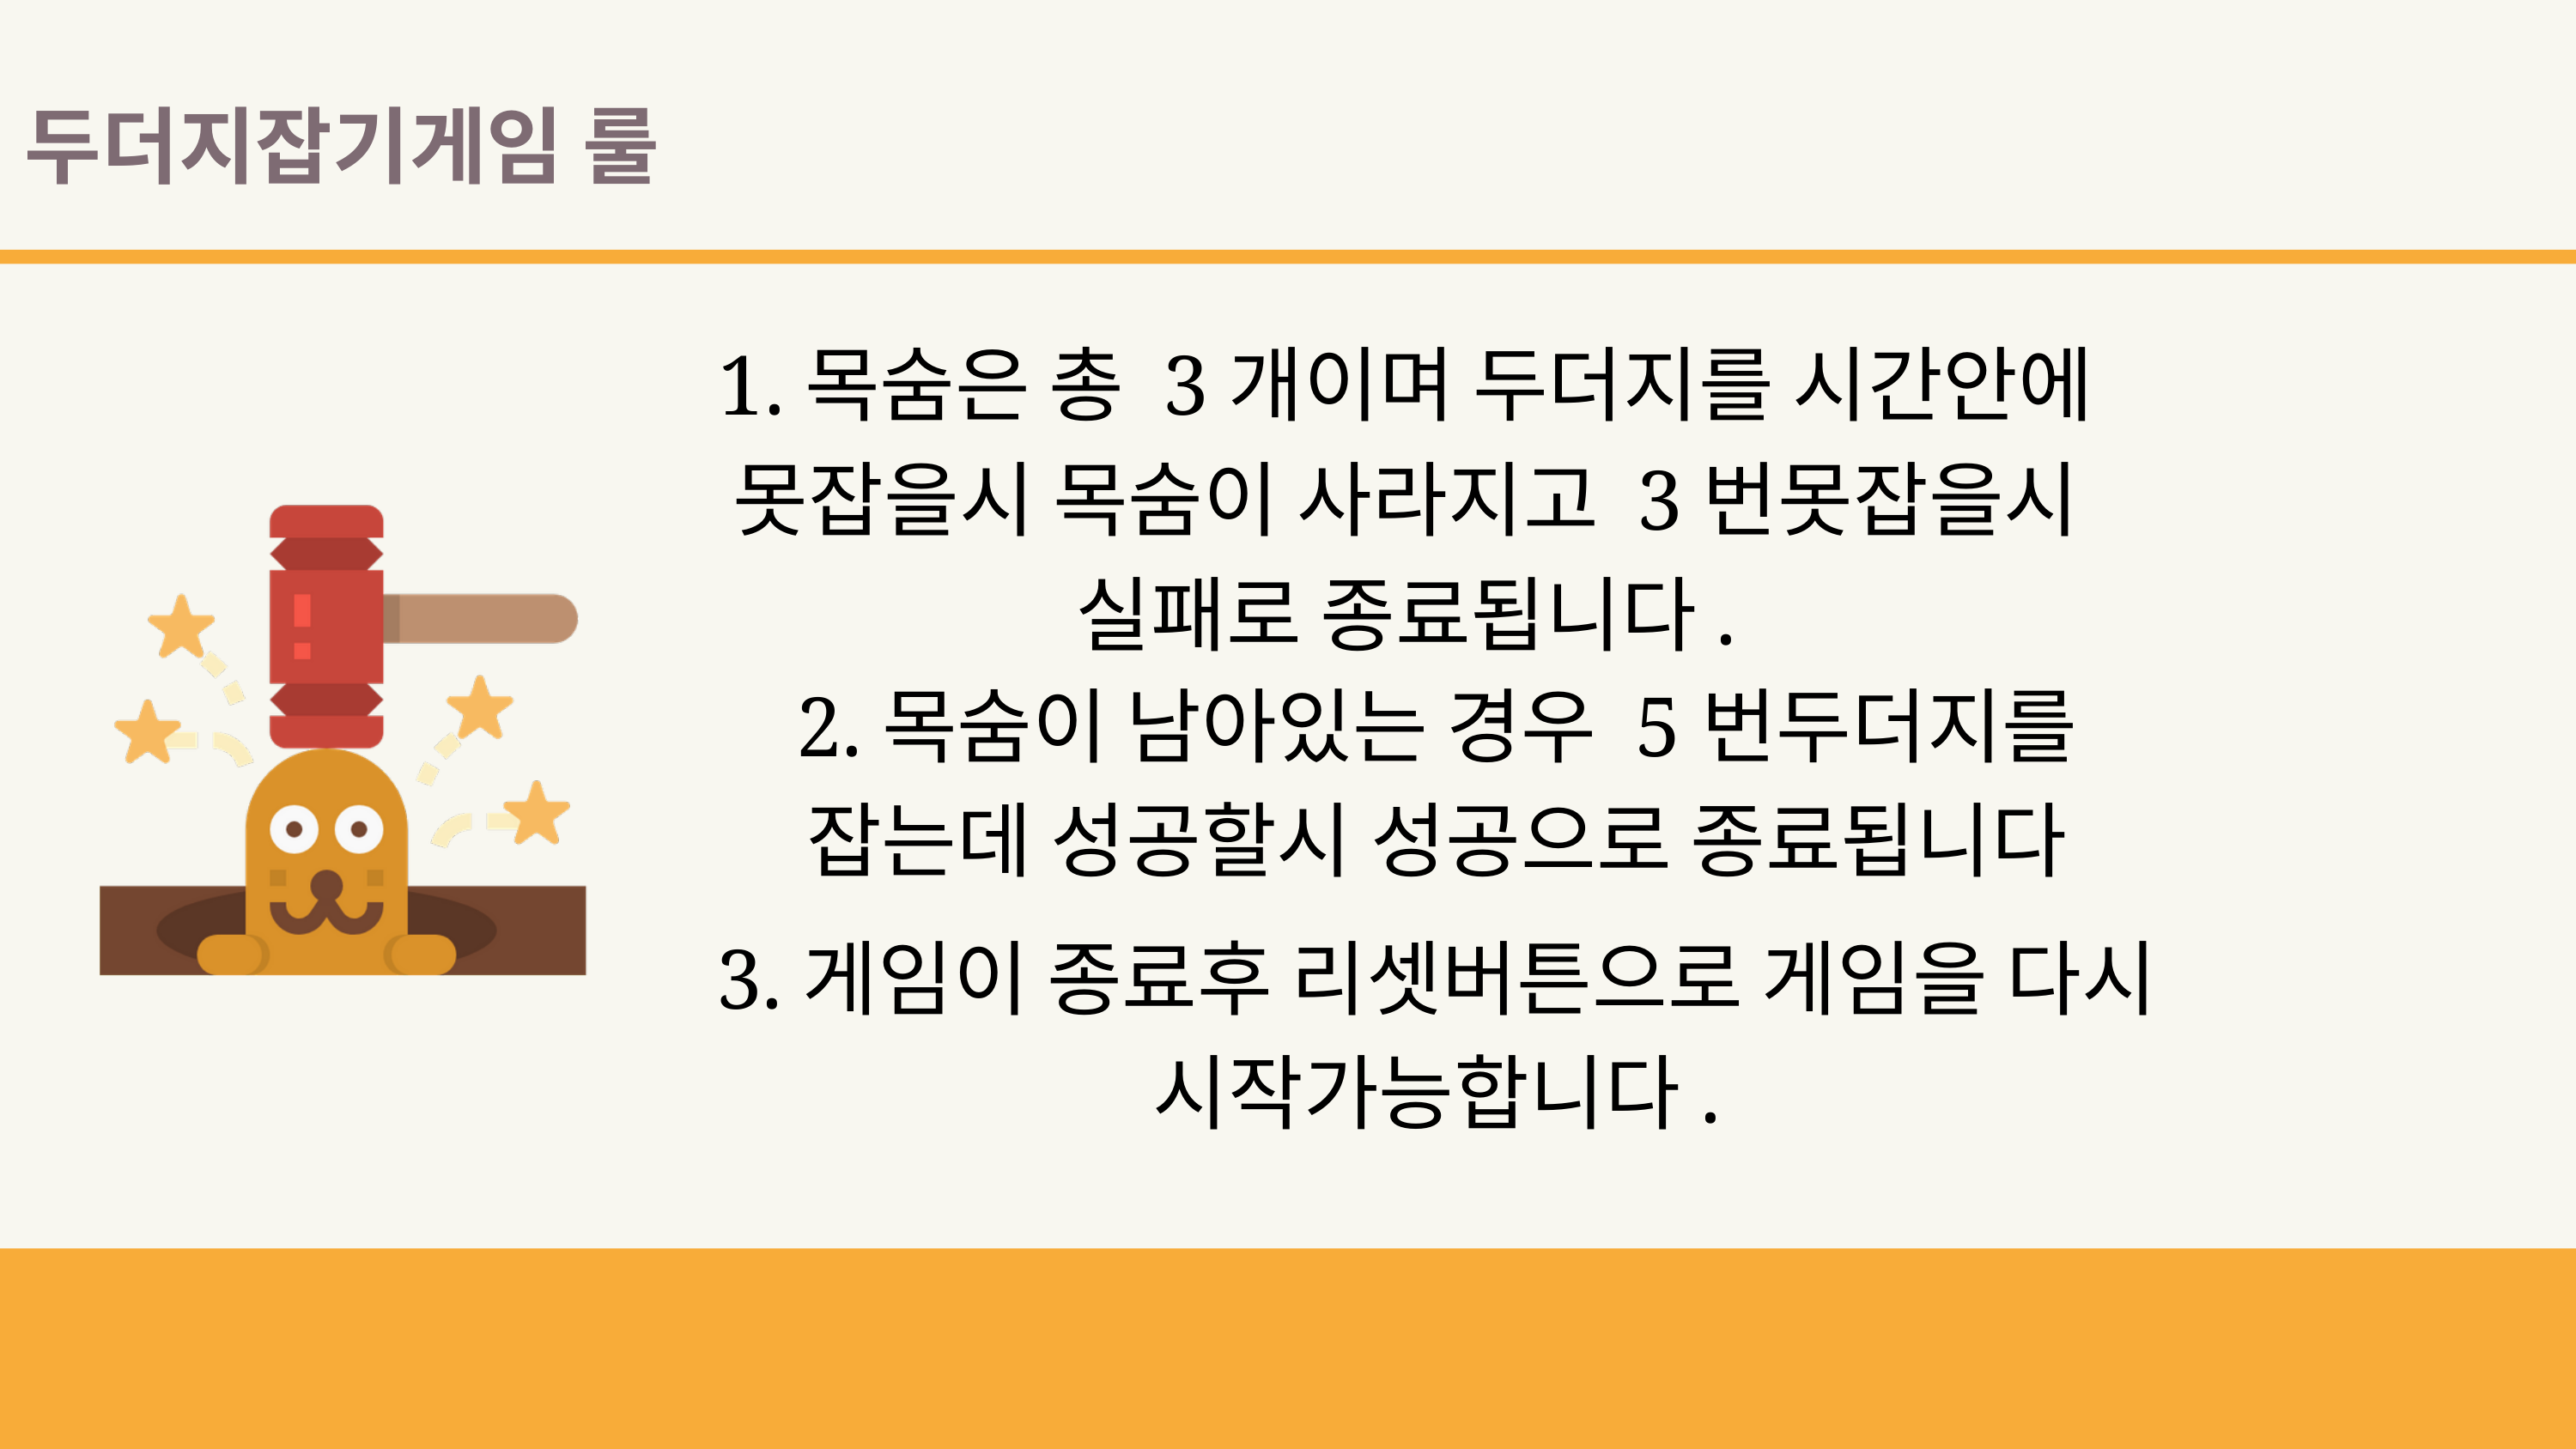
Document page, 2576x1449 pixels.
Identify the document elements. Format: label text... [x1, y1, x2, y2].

text_box 2.목숨이 남아있는 경우 5번두더지를 잡는데 성공할시 성공으로 종료됩니다 [681, 658, 2193, 888]
picture [92, 482, 595, 1001]
text_box [0, 1248, 2576, 1449]
text_box 3.게임이 종료후 리셋버튼으로 게임을 다시 시작가능합니다. [681, 910, 2193, 1141]
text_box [24, 85, 1385, 475]
text_box 1.목숨은 총 3개이며 두더지를 시간안에 못잡을시 목숨이 사라지고 3번못잡을시 실패로 종료됩니다. [651, 317, 2162, 662]
text_box [1391, 249, 2576, 264]
text_box [0, 249, 19, 264]
